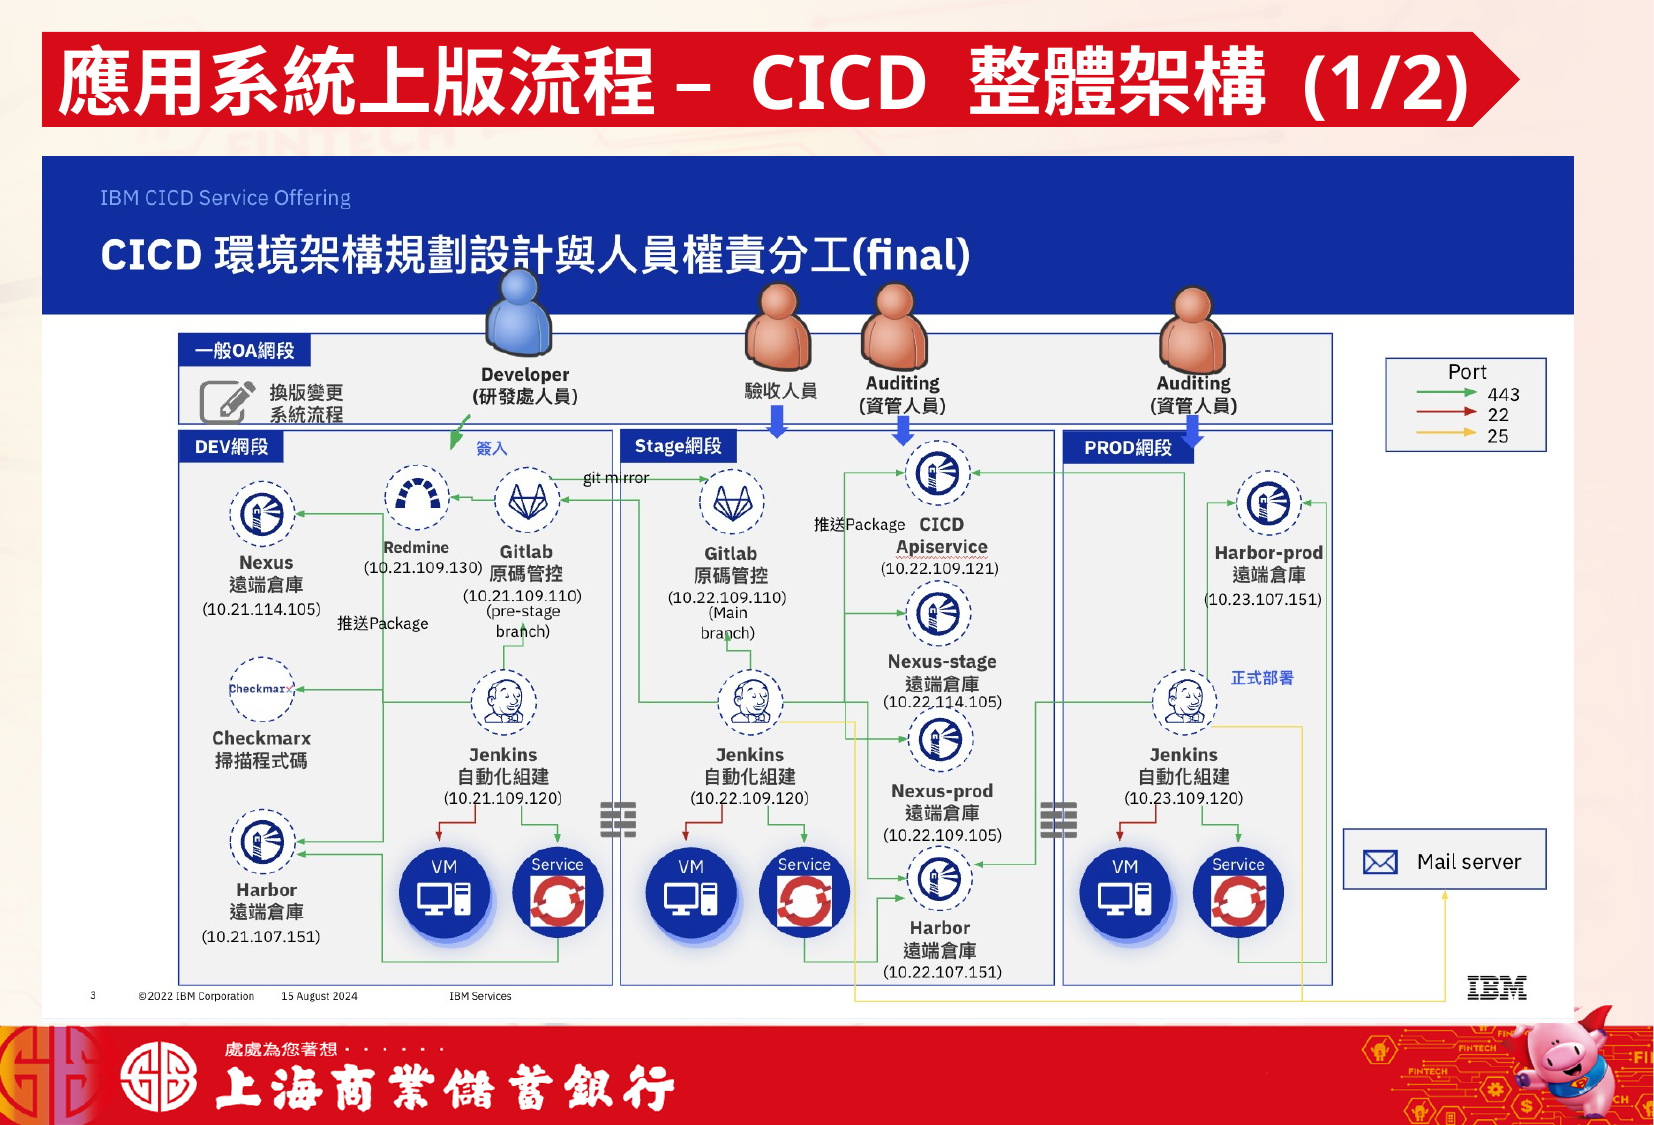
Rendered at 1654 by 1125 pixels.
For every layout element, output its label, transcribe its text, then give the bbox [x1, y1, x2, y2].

text_box 應用系統上版流程 – CICD 整體架構 (1/2) [42, 31, 1521, 127]
picture [0, 0, 1654, 1125]
